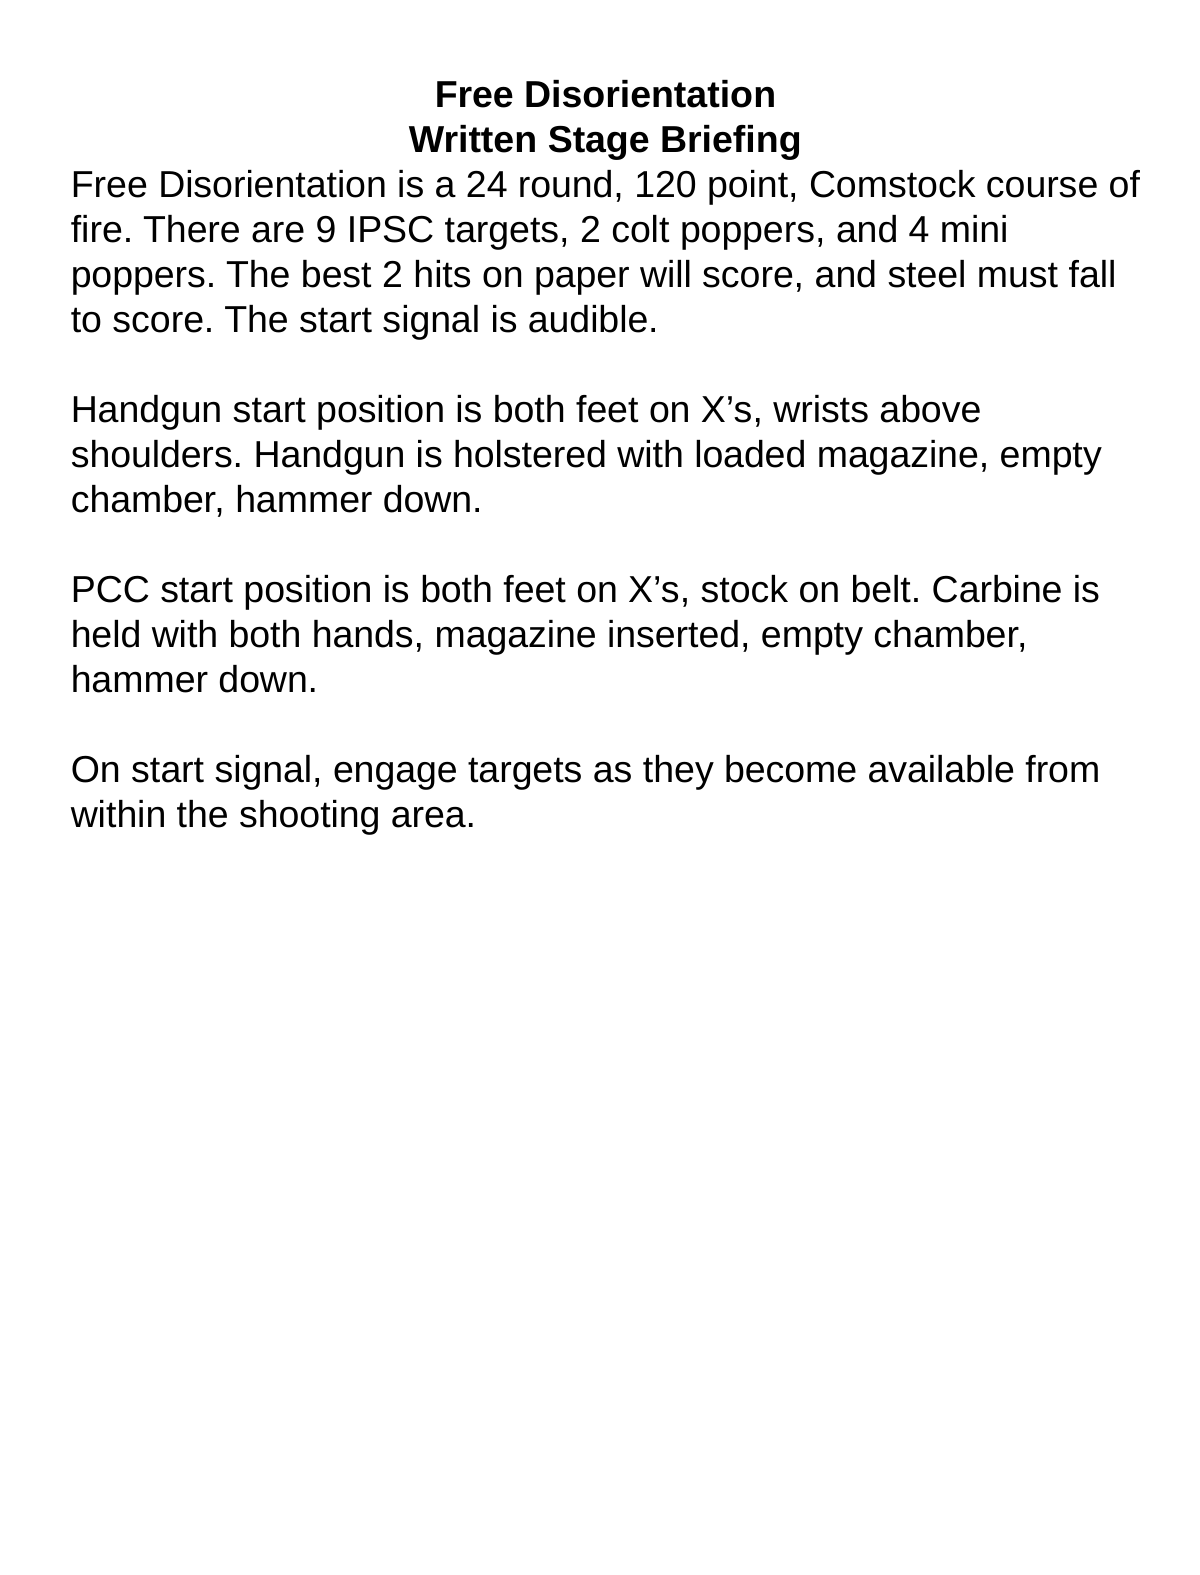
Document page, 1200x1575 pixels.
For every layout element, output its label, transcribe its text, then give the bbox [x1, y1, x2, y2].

text_box Free Disorientation Written Stage Briefing Free Disorientation is a 24 round, 120 point, Comstock course of fire. There are 9 IPSC targets, 2 colt poppers, and 4 mini poppers. The best 2 hits on paper will score, and steel must fall to score. The start signal is audible. Handgun start position is both feet on X’s, wrists above shoulders. Handgun is holstered with loaded magazine, empty chamber, hammer down. PCC start position is both feet on X’s, stock on belt. Carbine is held with both hands, magazine inserted, empty chamber, hammer down. On start signal, engage targets as they become available from within the shooting area. [56, 63, 1156, 843]
